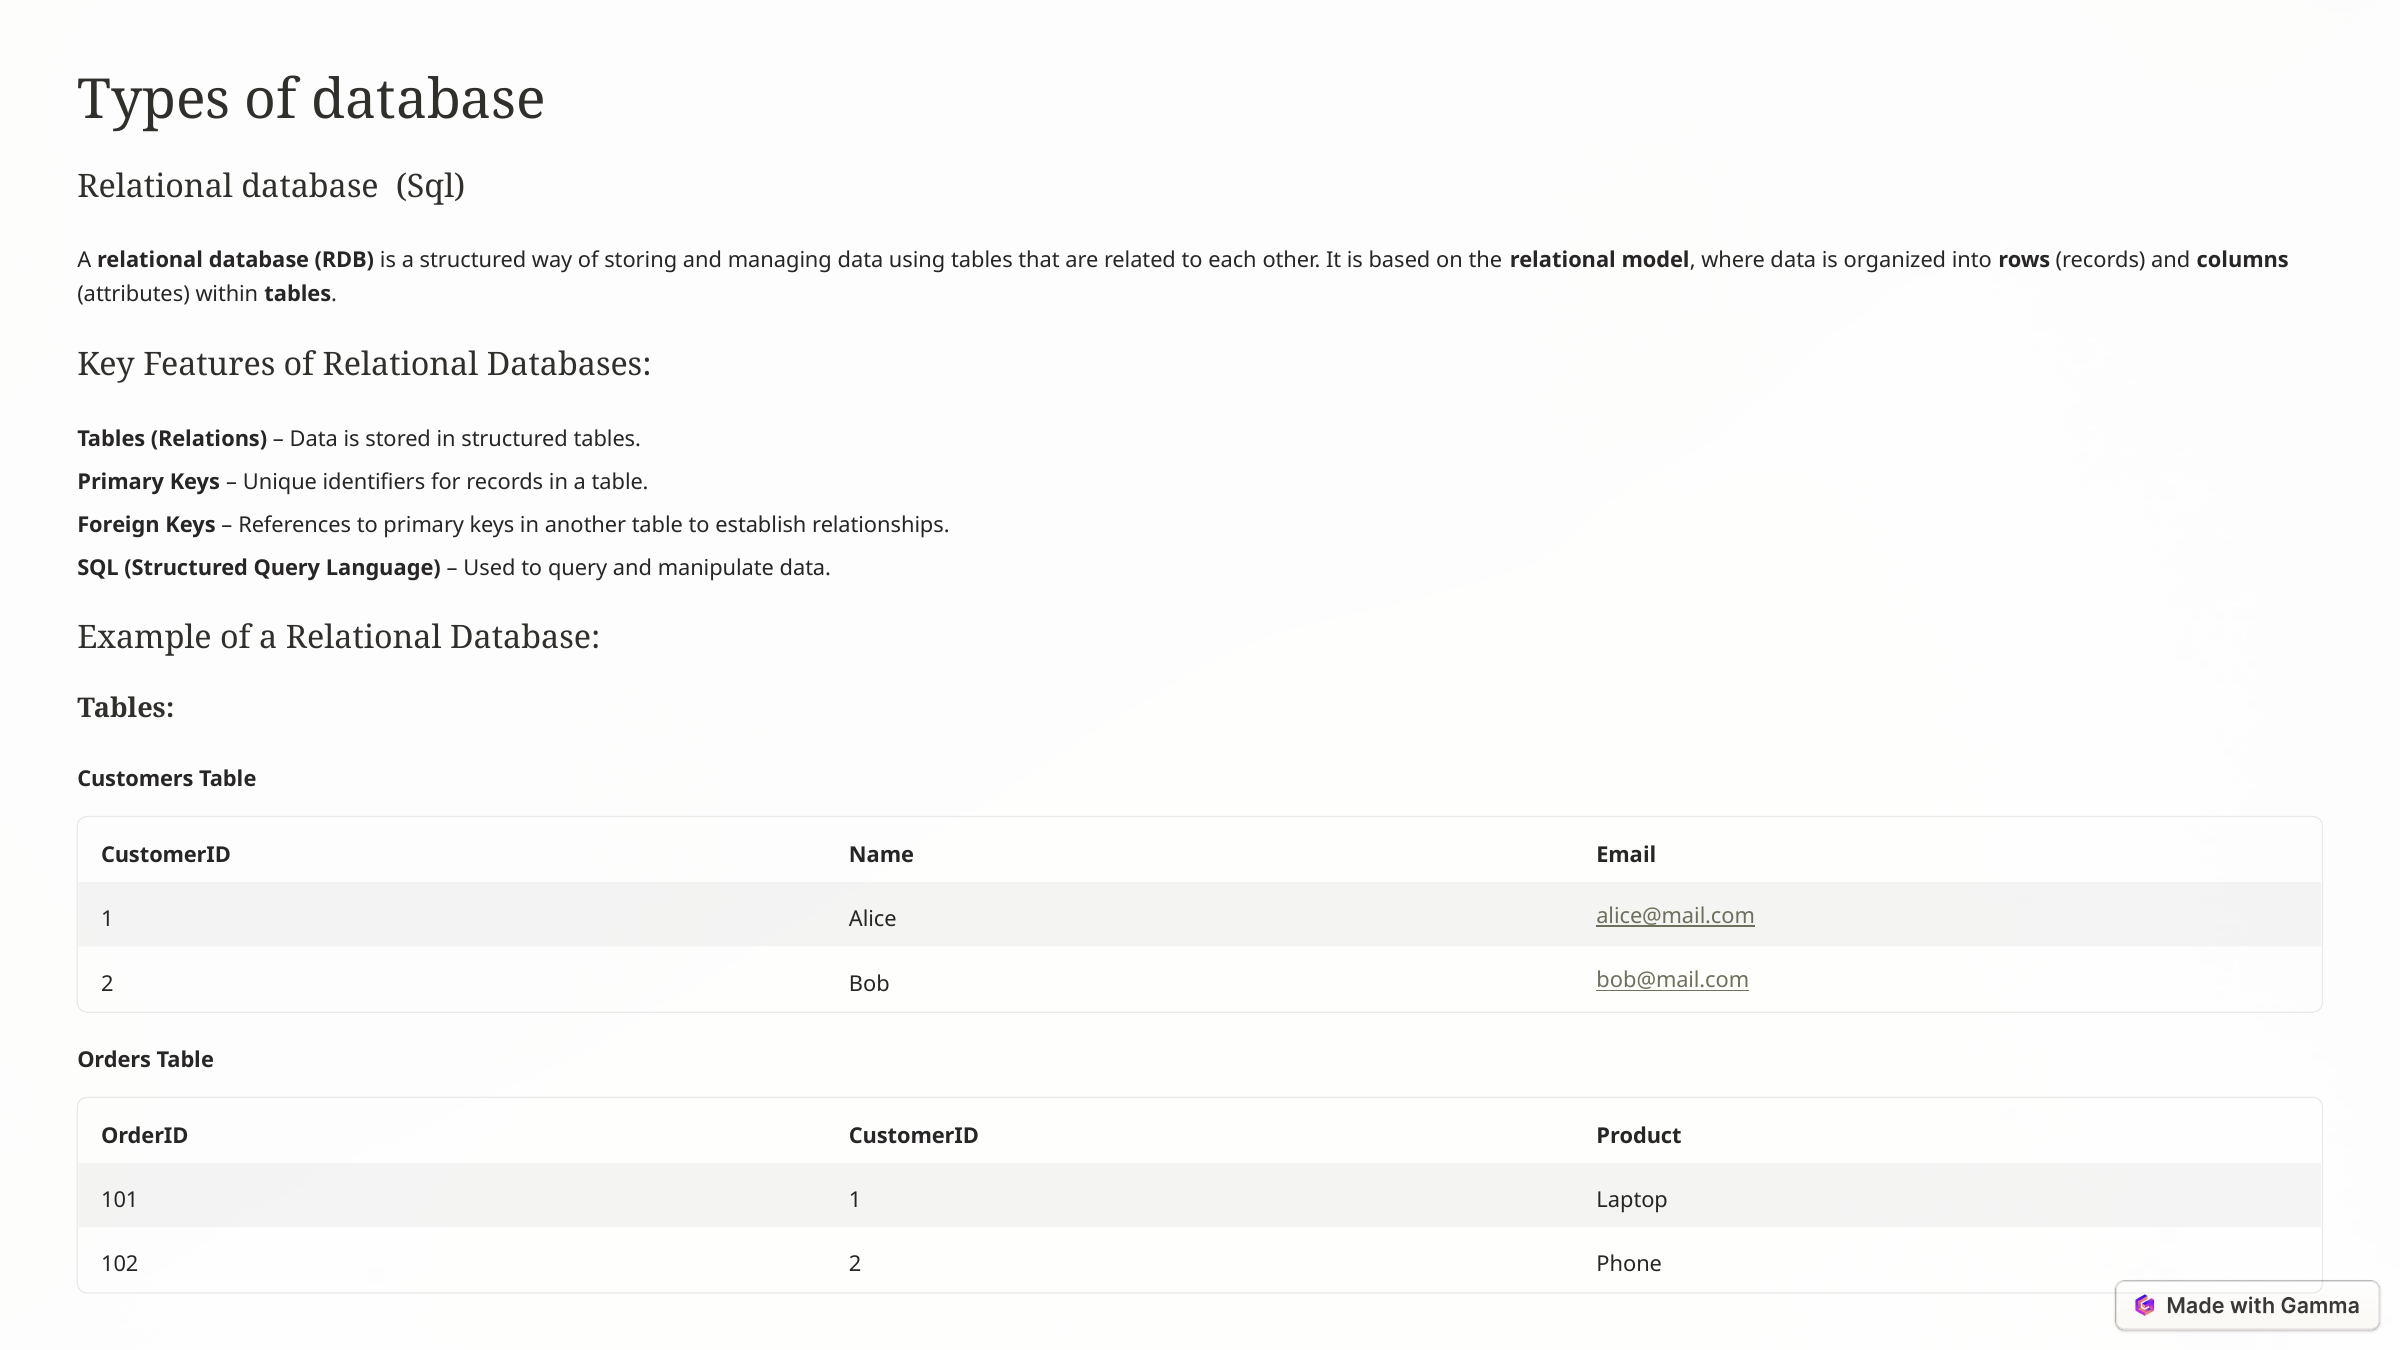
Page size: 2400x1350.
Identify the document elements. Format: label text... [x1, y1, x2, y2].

text_box Foreign Keys – References to primary keys in another table to establish relationships. [77, 502, 2323, 538]
text_box 1 [848, 1177, 1551, 1213]
text_box Alice [848, 896, 1551, 933]
text_box A relational database (RDB) is a structured way of storing and managing data using tables that are related to each other. It is based on the relational model, where data is organized into rows (records) and columns (attributes) within tables. [77, 237, 2323, 309]
text_box Laptop [1596, 1177, 2299, 1213]
text_box Name [848, 832, 1551, 868]
text_box Key Features of Relational Databases: [77, 341, 631, 383]
text_box bob@mail.com [1596, 961, 2299, 997]
text_box Tables (Relations) – Data is stored in structured tables. [77, 416, 2323, 452]
text_box alice@mail.com [1596, 896, 2299, 933]
text_box [78, 817, 2322, 882]
text_box Example of a Relational Database: [77, 613, 580, 656]
text_box [78, 946, 2322, 1011]
text_box Orders Table [77, 1037, 2323, 1073]
text_box [78, 882, 2322, 946]
picture [2106, 1271, 2389, 1339]
text_box CustomerID [848, 1113, 1551, 1149]
text_box SQL (Structured Query Language) – Used to query and manipulate data. [77, 545, 2323, 581]
text_box [78, 1227, 2322, 1292]
text_box Phone [1596, 1241, 2299, 1278]
text_box 2 [848, 1241, 1551, 1278]
text_box Types of database [77, 60, 631, 130]
text_box 1 [100, 896, 804, 933]
text_box 101 [100, 1177, 804, 1213]
text_box Bob [848, 961, 1551, 997]
text_box Relational database (Sql) [77, 162, 453, 205]
text_box 2 [100, 961, 804, 997]
text_box Product [1596, 1113, 2299, 1149]
text_box [78, 1098, 2322, 1162]
text_box 102 [100, 1241, 804, 1278]
text_box CustomerID [100, 832, 804, 868]
text_box OrderID [100, 1113, 804, 1149]
text_box Customers Table [77, 756, 2323, 792]
text_box Tables: [77, 688, 354, 724]
text_box Email [1596, 832, 2299, 868]
text_box [78, 1162, 2322, 1227]
text_box Primary Keys – Unique identifiers for records in a table. [77, 459, 2323, 495]
